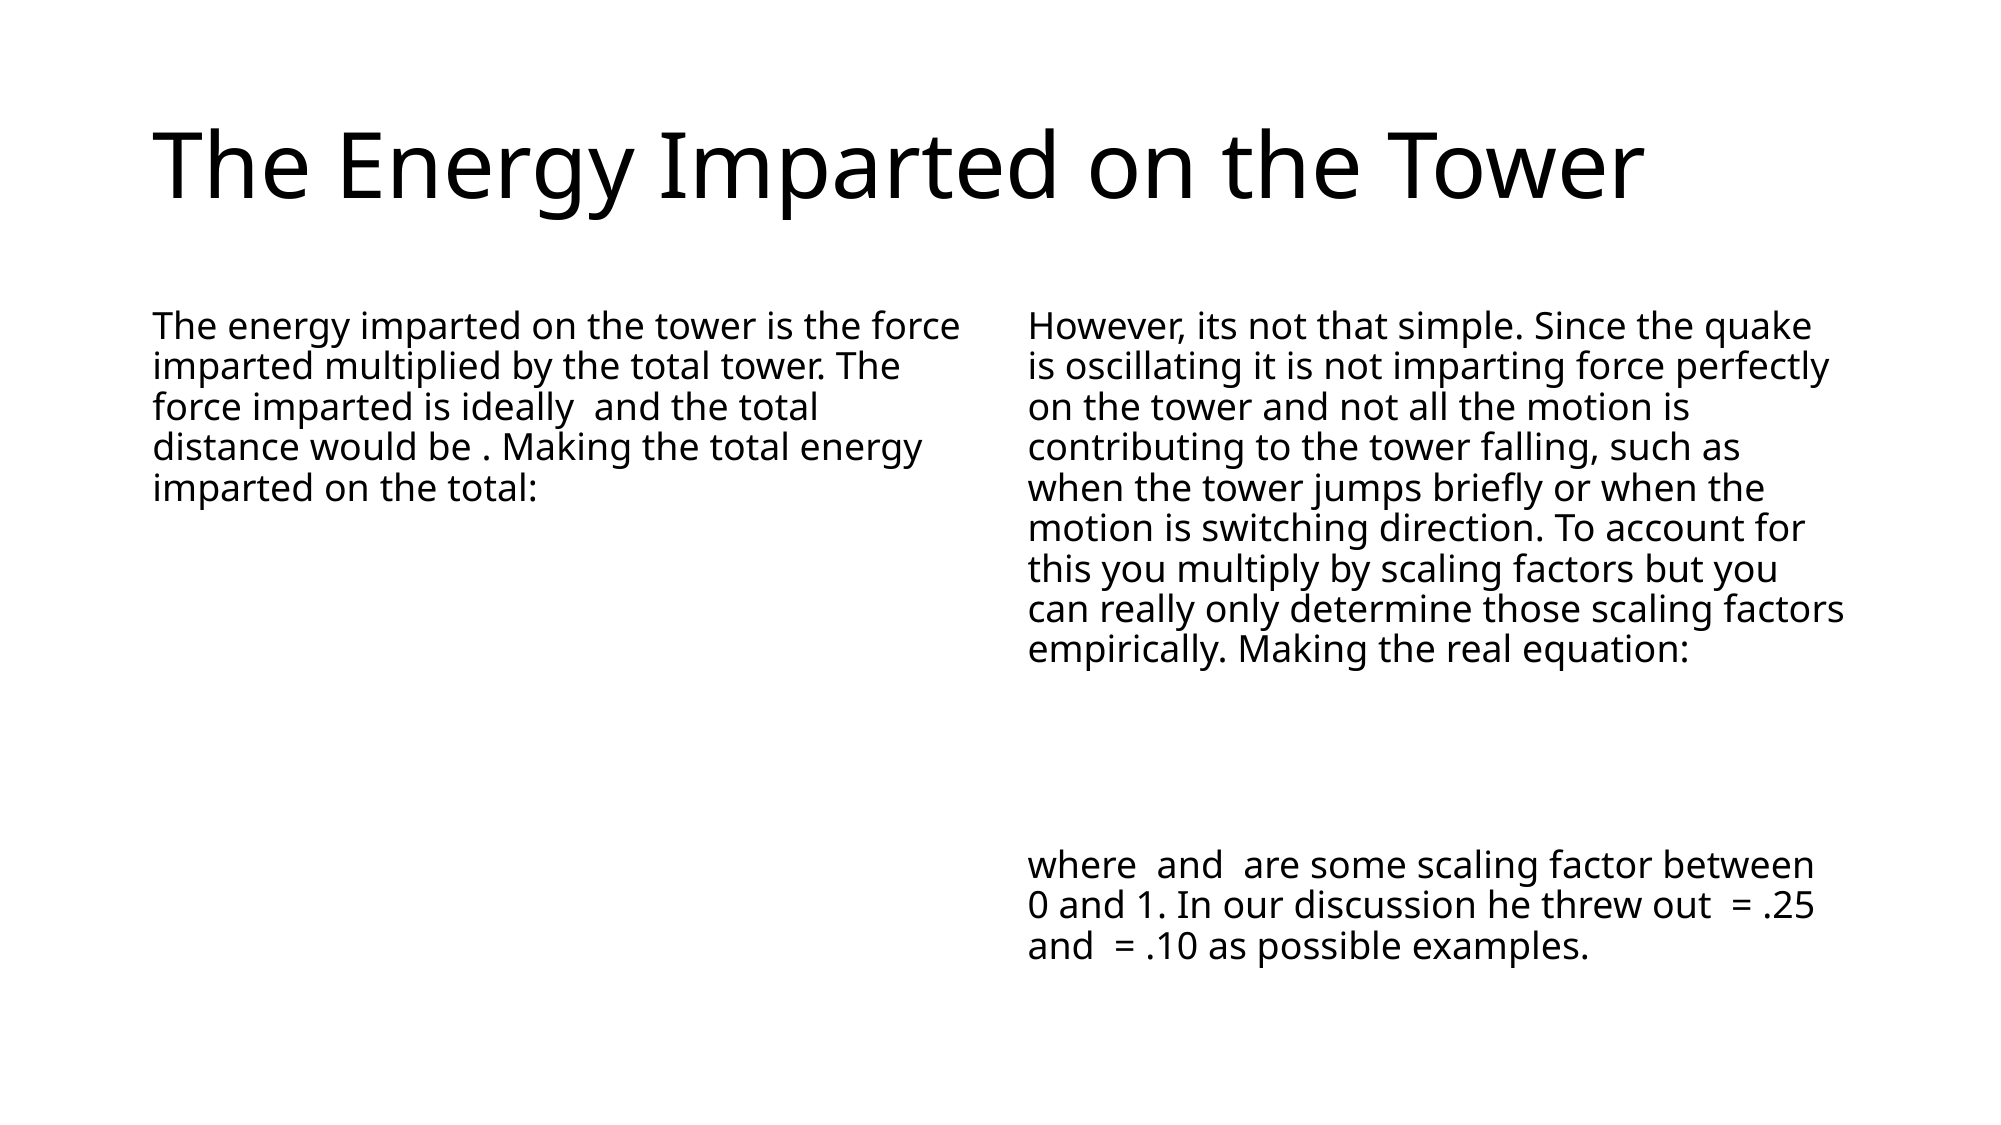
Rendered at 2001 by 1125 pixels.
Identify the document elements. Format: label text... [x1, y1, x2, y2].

title The Energy Imparted on the Tower [137, 59, 1863, 278]
